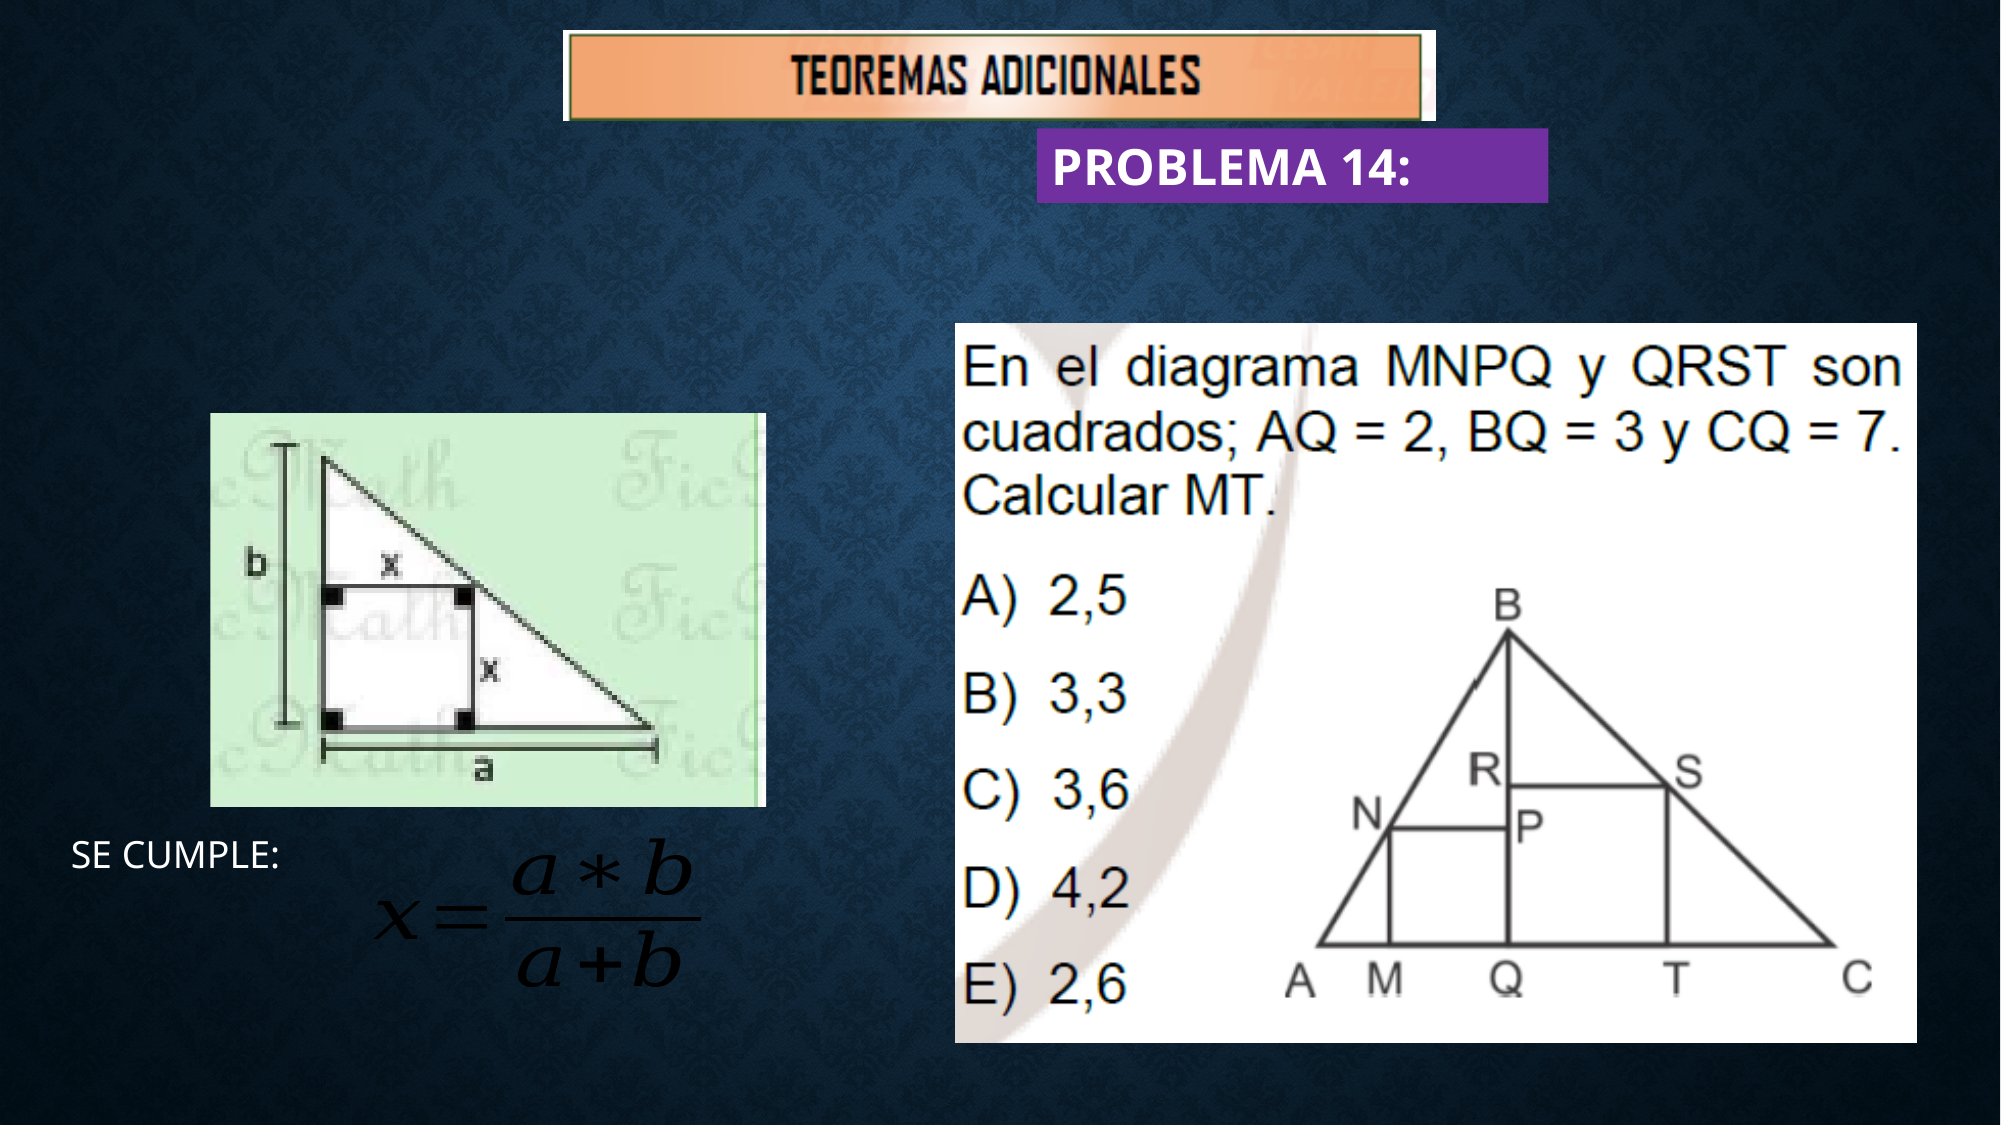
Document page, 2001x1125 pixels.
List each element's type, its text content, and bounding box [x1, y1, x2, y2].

picture [563, 30, 1437, 121]
text_box SE CUMPLE: [56, 823, 310, 884]
picture [209, 412, 767, 808]
picture [954, 323, 1918, 1043]
text_box PROBLEMA 14: [1036, 128, 1549, 203]
